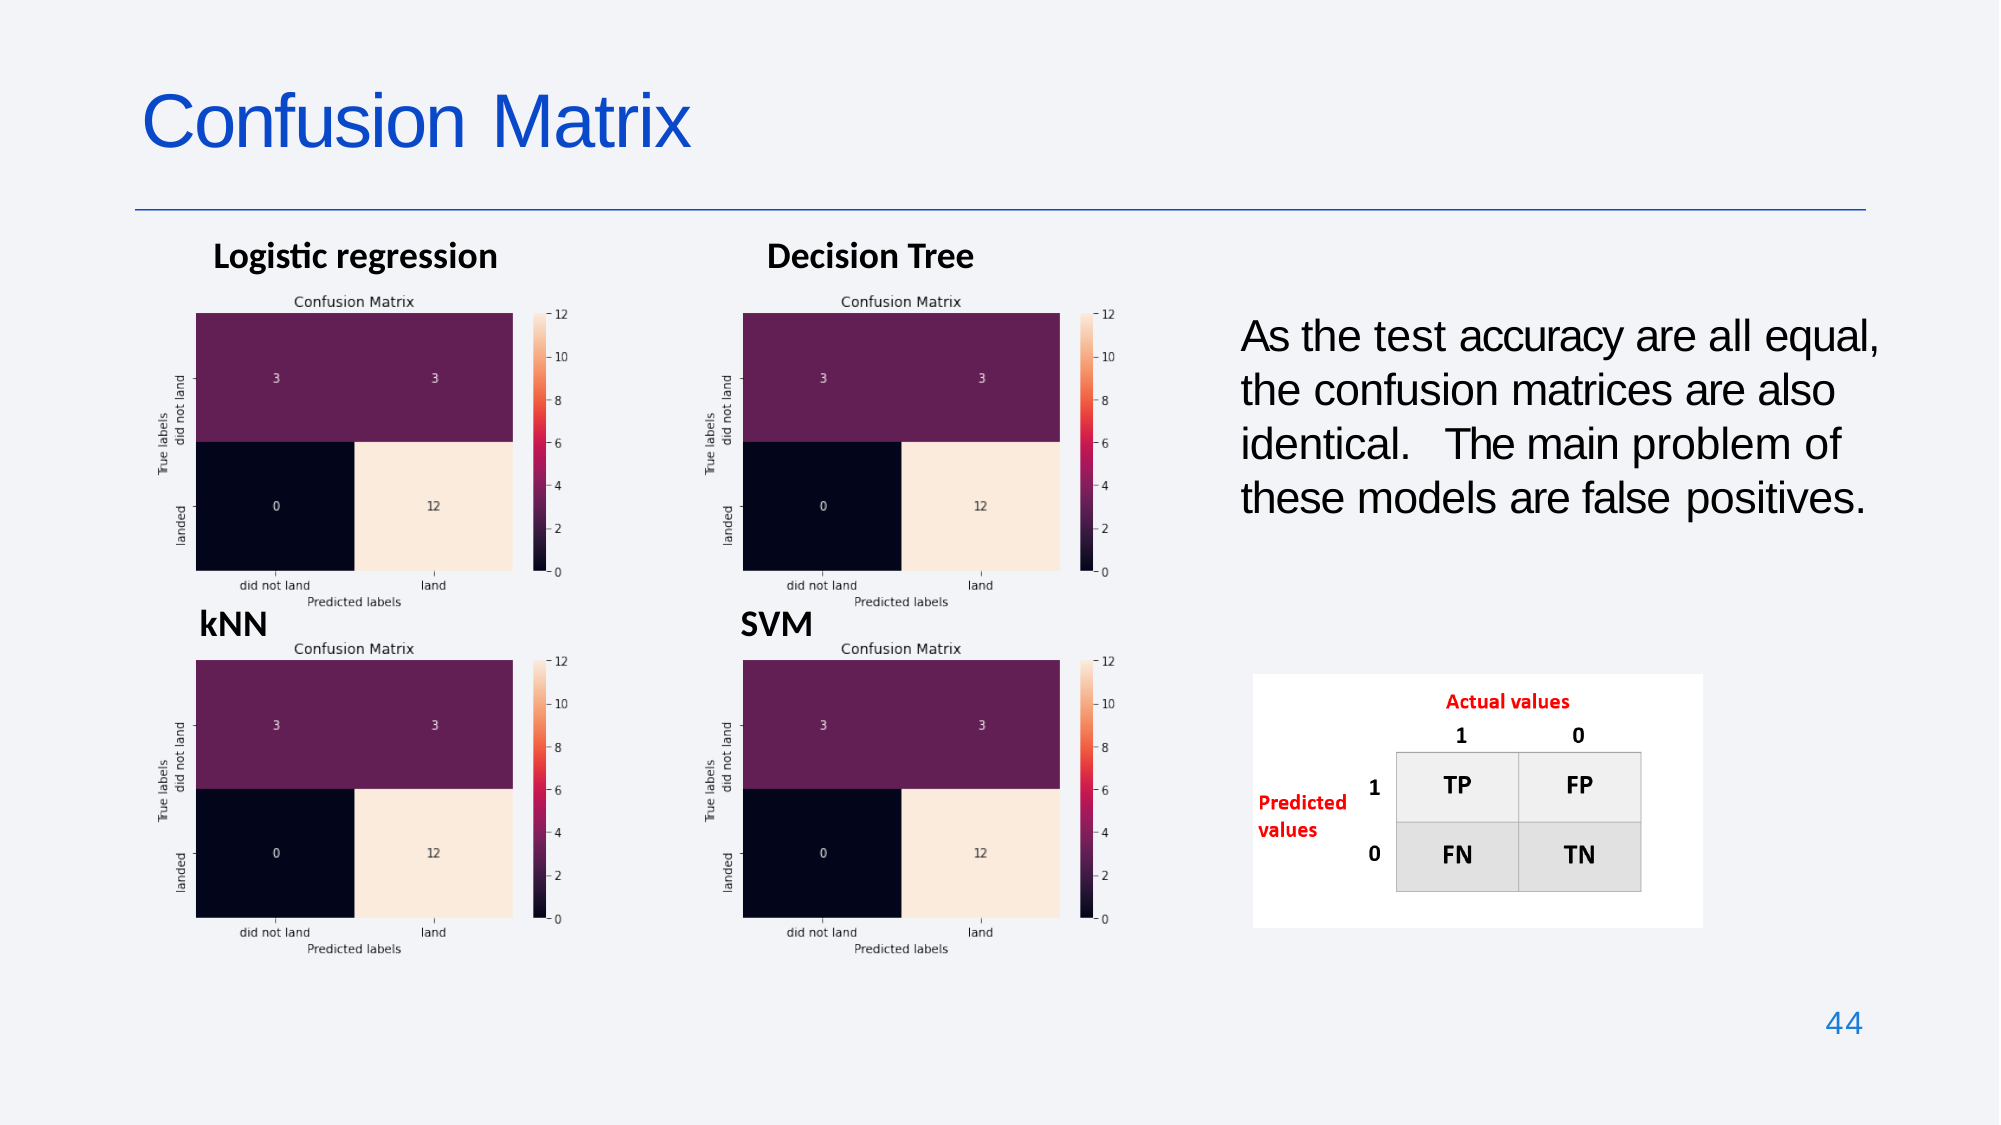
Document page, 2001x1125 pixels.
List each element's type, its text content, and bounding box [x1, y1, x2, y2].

text_box [151, 287, 577, 616]
text_box As the test accuracy are all equal, the confusion matrices are also identical. The main problem of these models are false positives. [1238, 304, 1895, 523]
text_box kNN [197, 596, 270, 644]
text_box SVM [738, 596, 815, 644]
text_box [1253, 674, 1704, 928]
title Confusion Matrix [139, 68, 696, 260]
text_box Decision Tree [765, 229, 978, 277]
text_box [698, 634, 1124, 963]
slide_number 44 [1819, 1002, 1873, 1125]
text_box [698, 287, 1124, 616]
text_box Logistic regression [211, 229, 503, 277]
picture [0, 0, 2000, 1125]
text_box [151, 634, 577, 963]
